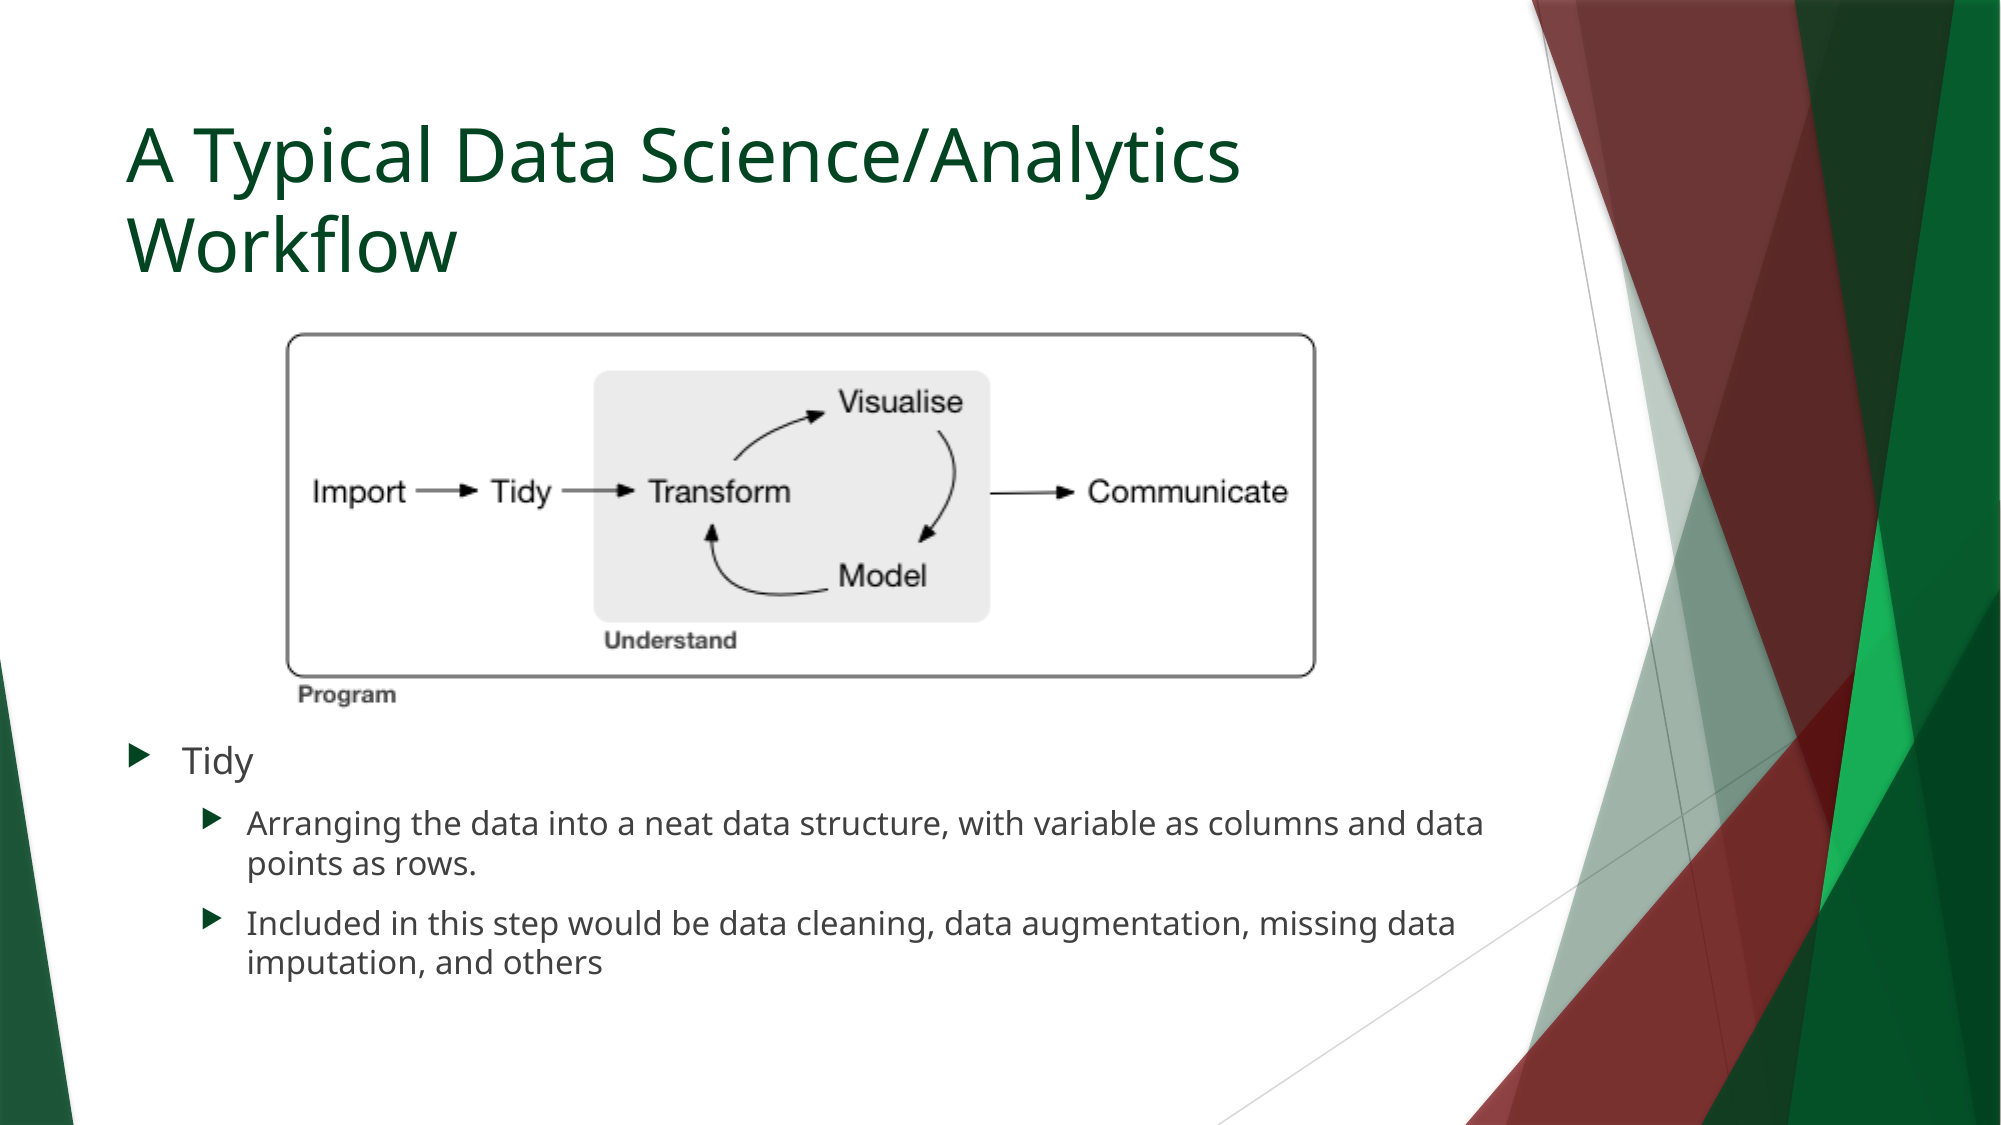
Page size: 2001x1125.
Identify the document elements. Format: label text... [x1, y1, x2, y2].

picture [284, 330, 1319, 712]
list Tidy Arranging the data into a neat data structure, with variable as columns and data points as rows. Included in this step would be data cleaning, data augmentation, missing data imputation, and others [111, 730, 1522, 992]
title A Typical Data Science/Analytics Workflow [111, 99, 1522, 317]
